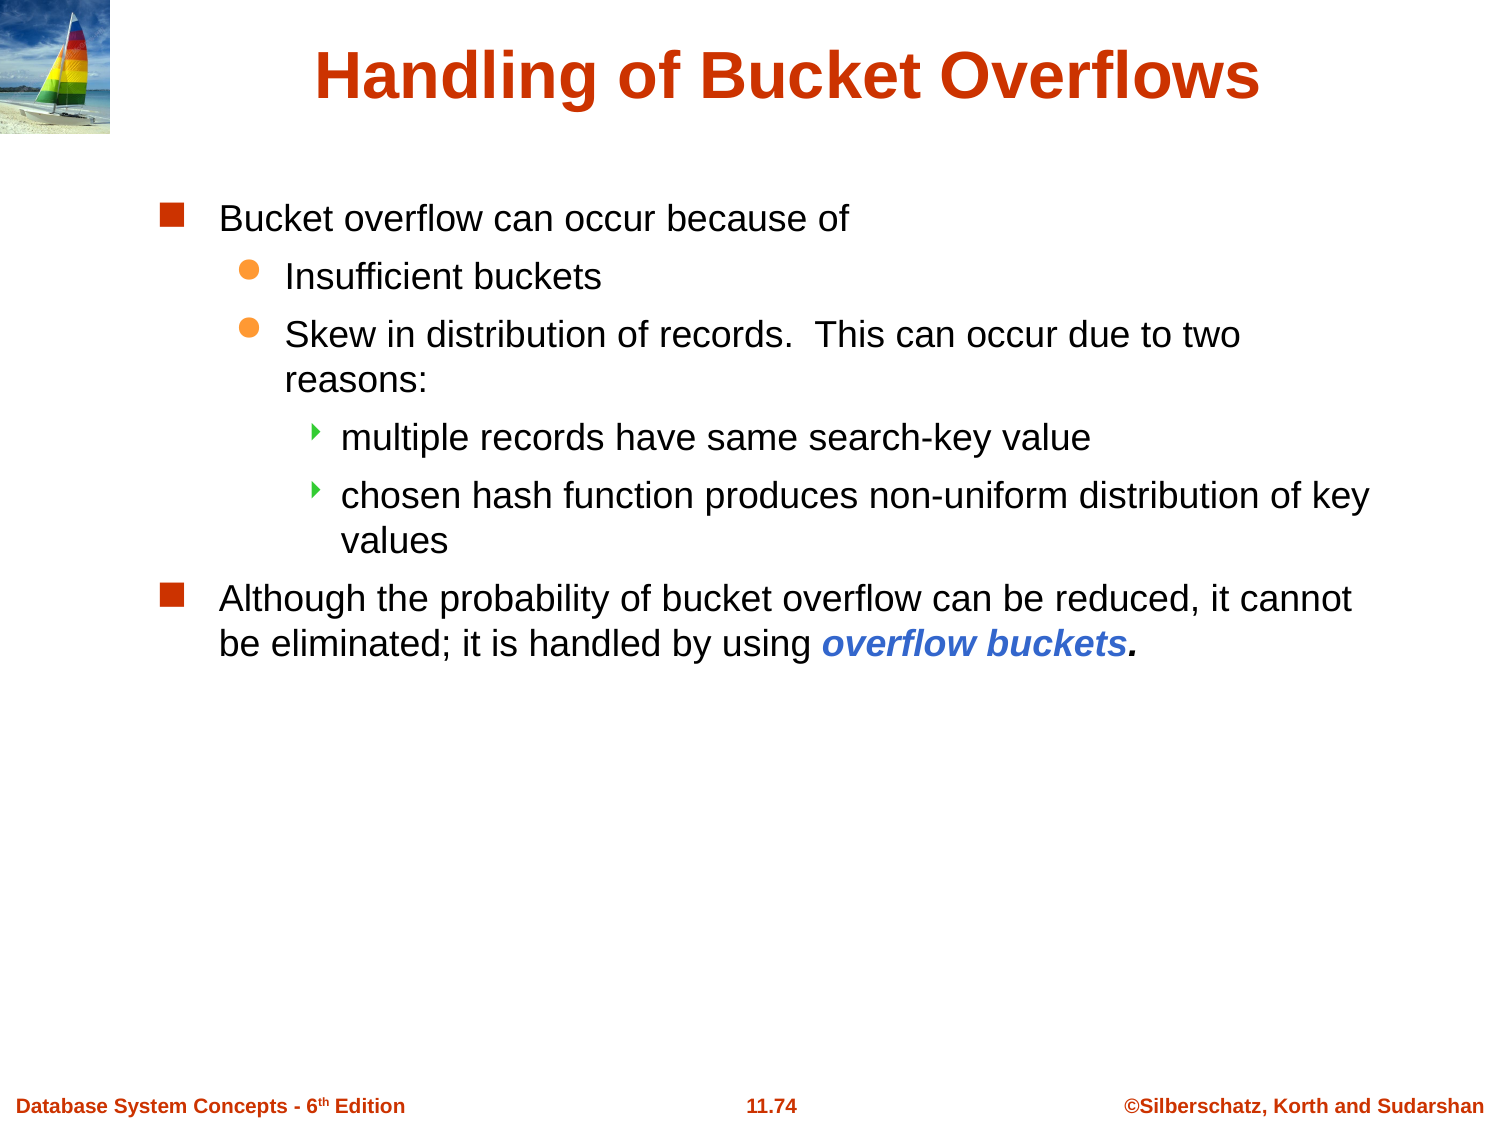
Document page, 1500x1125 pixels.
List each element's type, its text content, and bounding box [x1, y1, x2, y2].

title Handling of Bucket Overflows [125, 18, 1452, 120]
picture [0, 0, 110, 134]
list Bucket overflow can occur because of Insufficient buckets Skew in distribution of records. This can occur due to two reasons: multiple records have same search-key value chosen hash function produces non-uniform distribution of key values Although the probability of bucket overflow can be reduced, it cannot be eliminated; it is handled by using overflow buckets. [147, 186, 1401, 1019]
